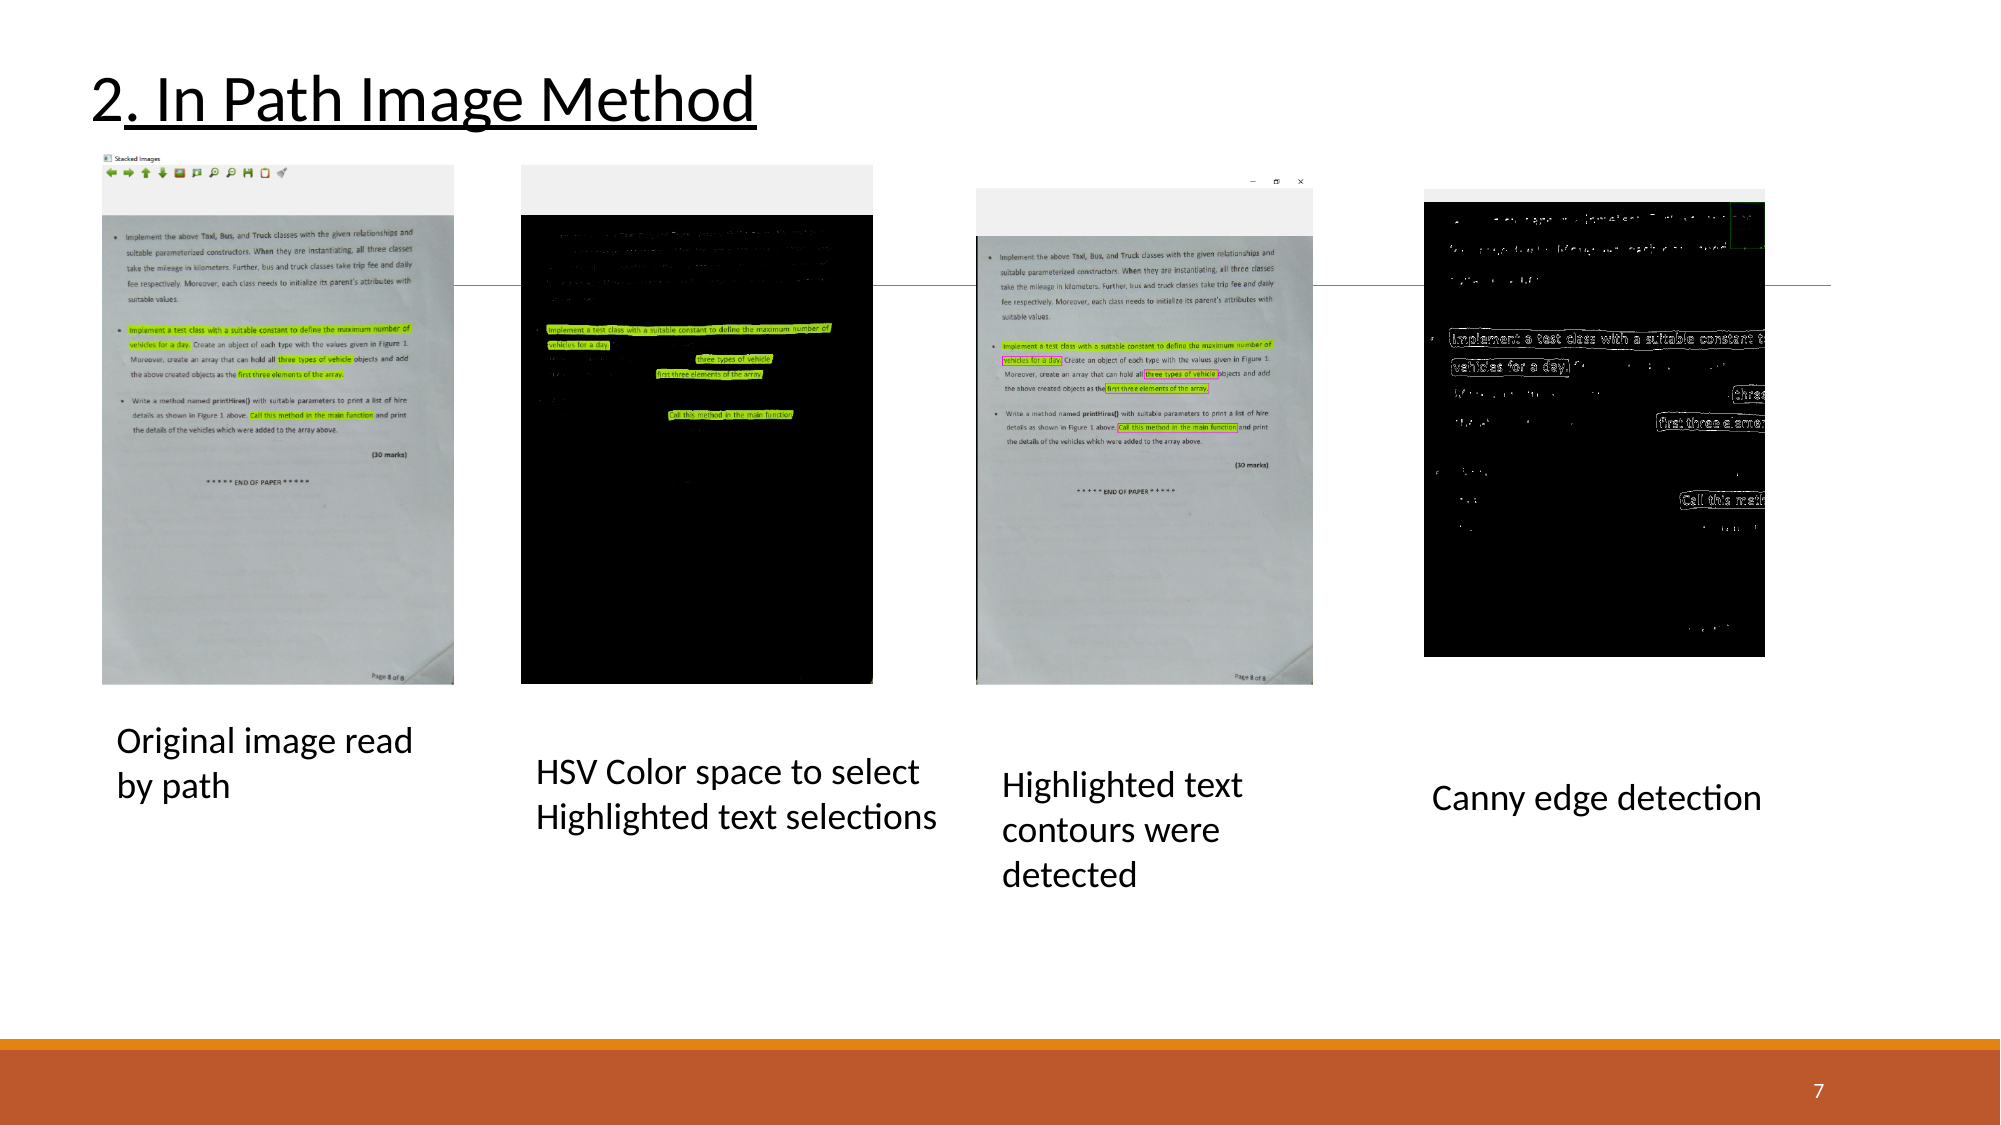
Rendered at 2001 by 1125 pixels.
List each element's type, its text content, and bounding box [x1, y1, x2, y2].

text_box Canny edge detection [1417, 765, 1806, 871]
slide_number 7 [1624, 1059, 1840, 1120]
picture [1423, 178, 1765, 658]
picture [101, 152, 454, 685]
text_box Highlighted text contours were detected [987, 752, 1289, 948]
picture [976, 177, 1314, 685]
text_box 2. In Path Image Method [75, 46, 1134, 187]
picture [520, 152, 873, 684]
text_box HSV Color space to select Highlighted text selections [521, 739, 977, 890]
text_box Original image read by path [101, 708, 453, 858]
